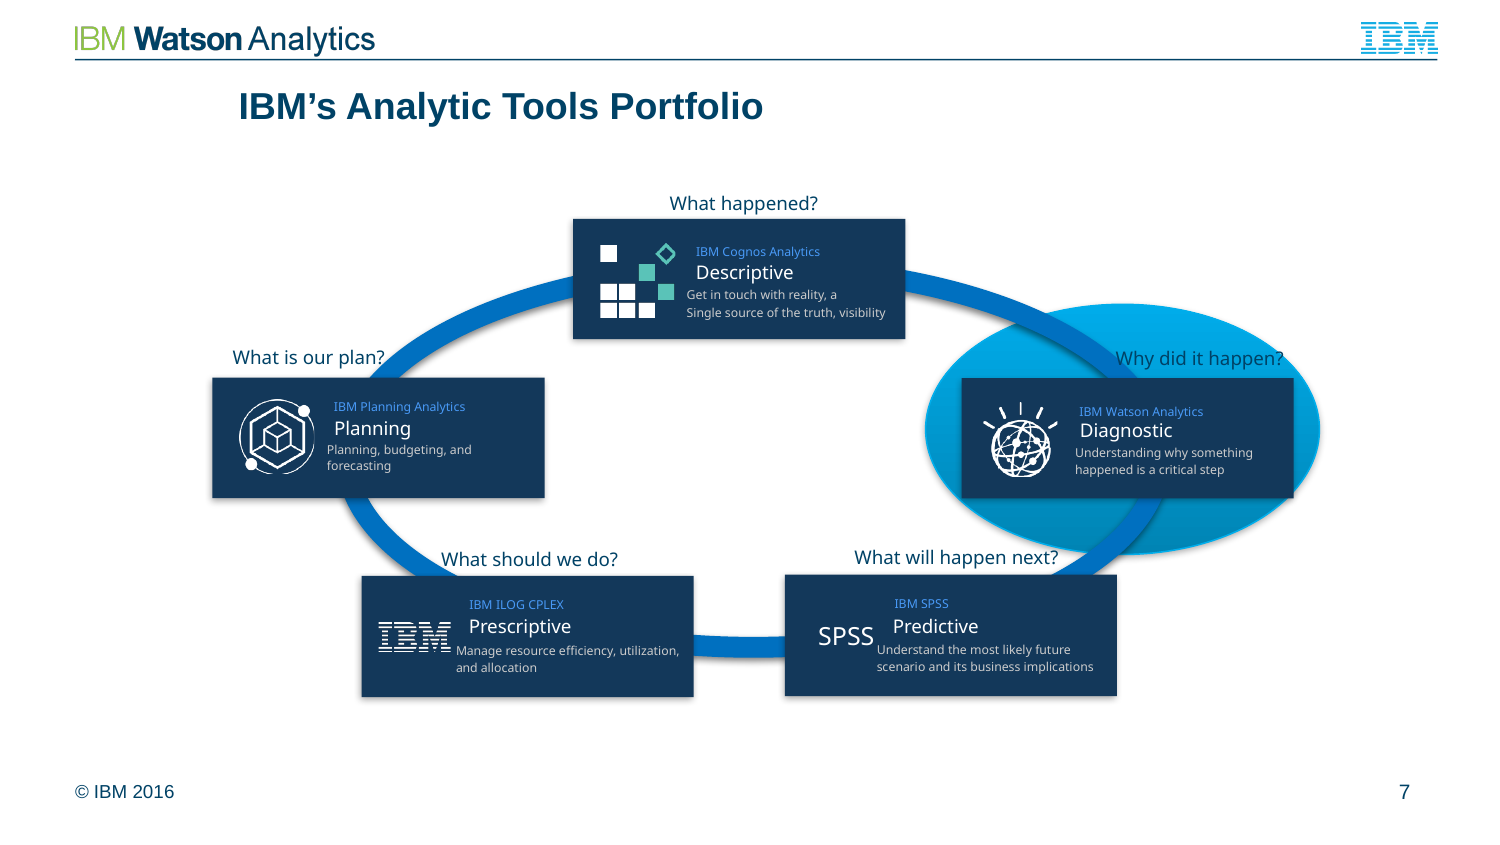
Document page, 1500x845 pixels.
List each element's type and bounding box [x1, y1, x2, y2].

text_box [1298, 371, 1321, 487]
picture [75, 20, 413, 57]
picture [1361, 22, 1438, 54]
text_box [212, 74, 1294, 698]
